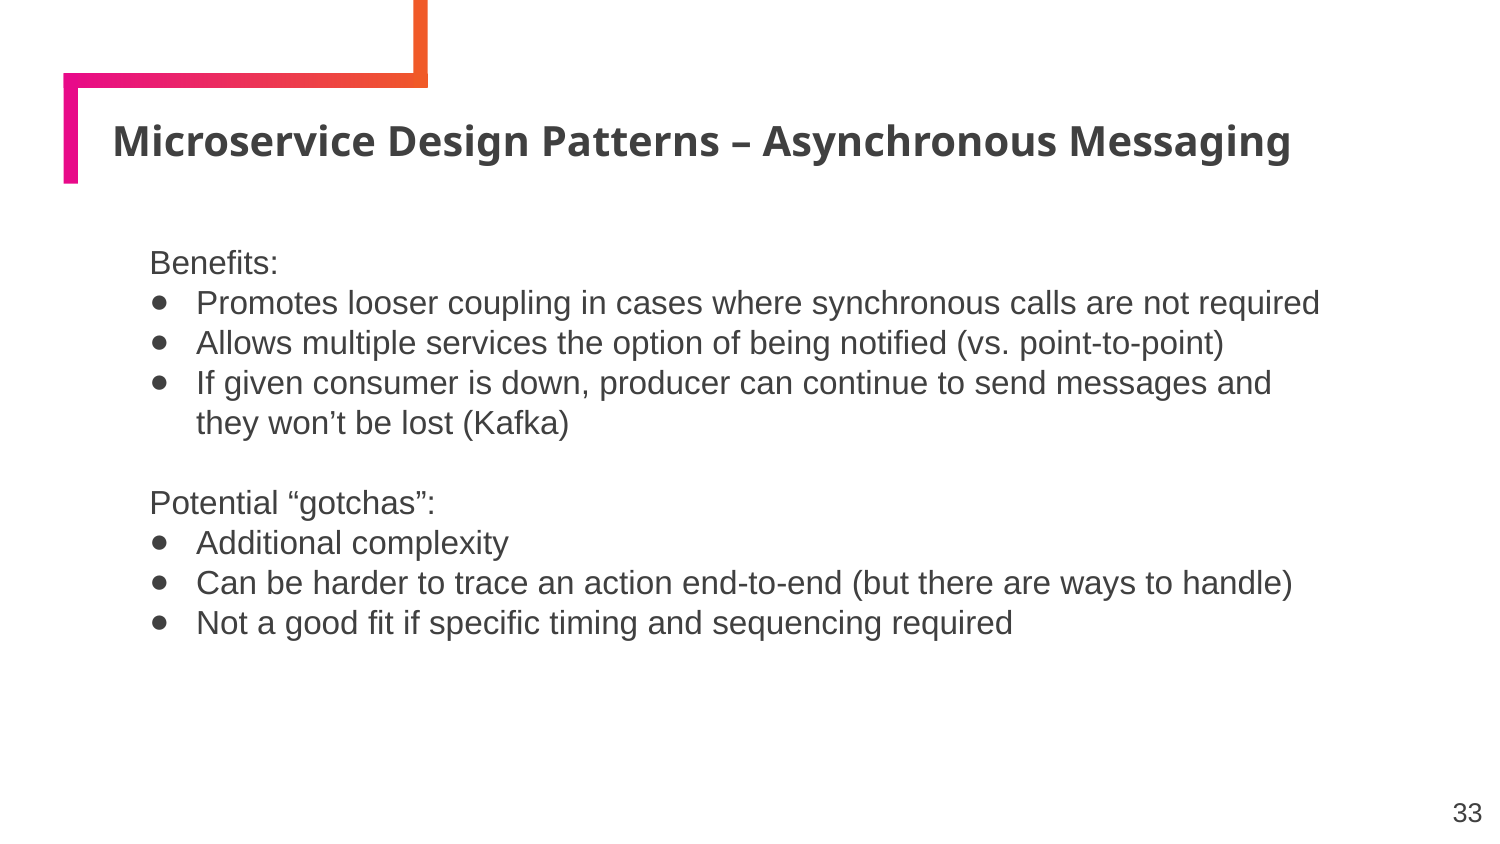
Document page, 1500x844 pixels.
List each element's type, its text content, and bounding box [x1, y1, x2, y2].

title Microservice Design Patterns – Asynchronous Messaging [100, 117, 1455, 169]
slide_number 33 [1403, 779, 1494, 844]
subtitle Benefits: Promotes looser coupling in cases where synchronous calls are not required Allows multiple services the option of being notified (vs. point-to-point) If given consumer is down, producer can continue to send messages and they won’t be lost (Kafka) Potential “gotchas”: Additional complexity Can be harder to trace an action end-to-end (but there are ways to handle) Not a good fit if specific timing and sequencing required [100, 235, 1352, 757]
